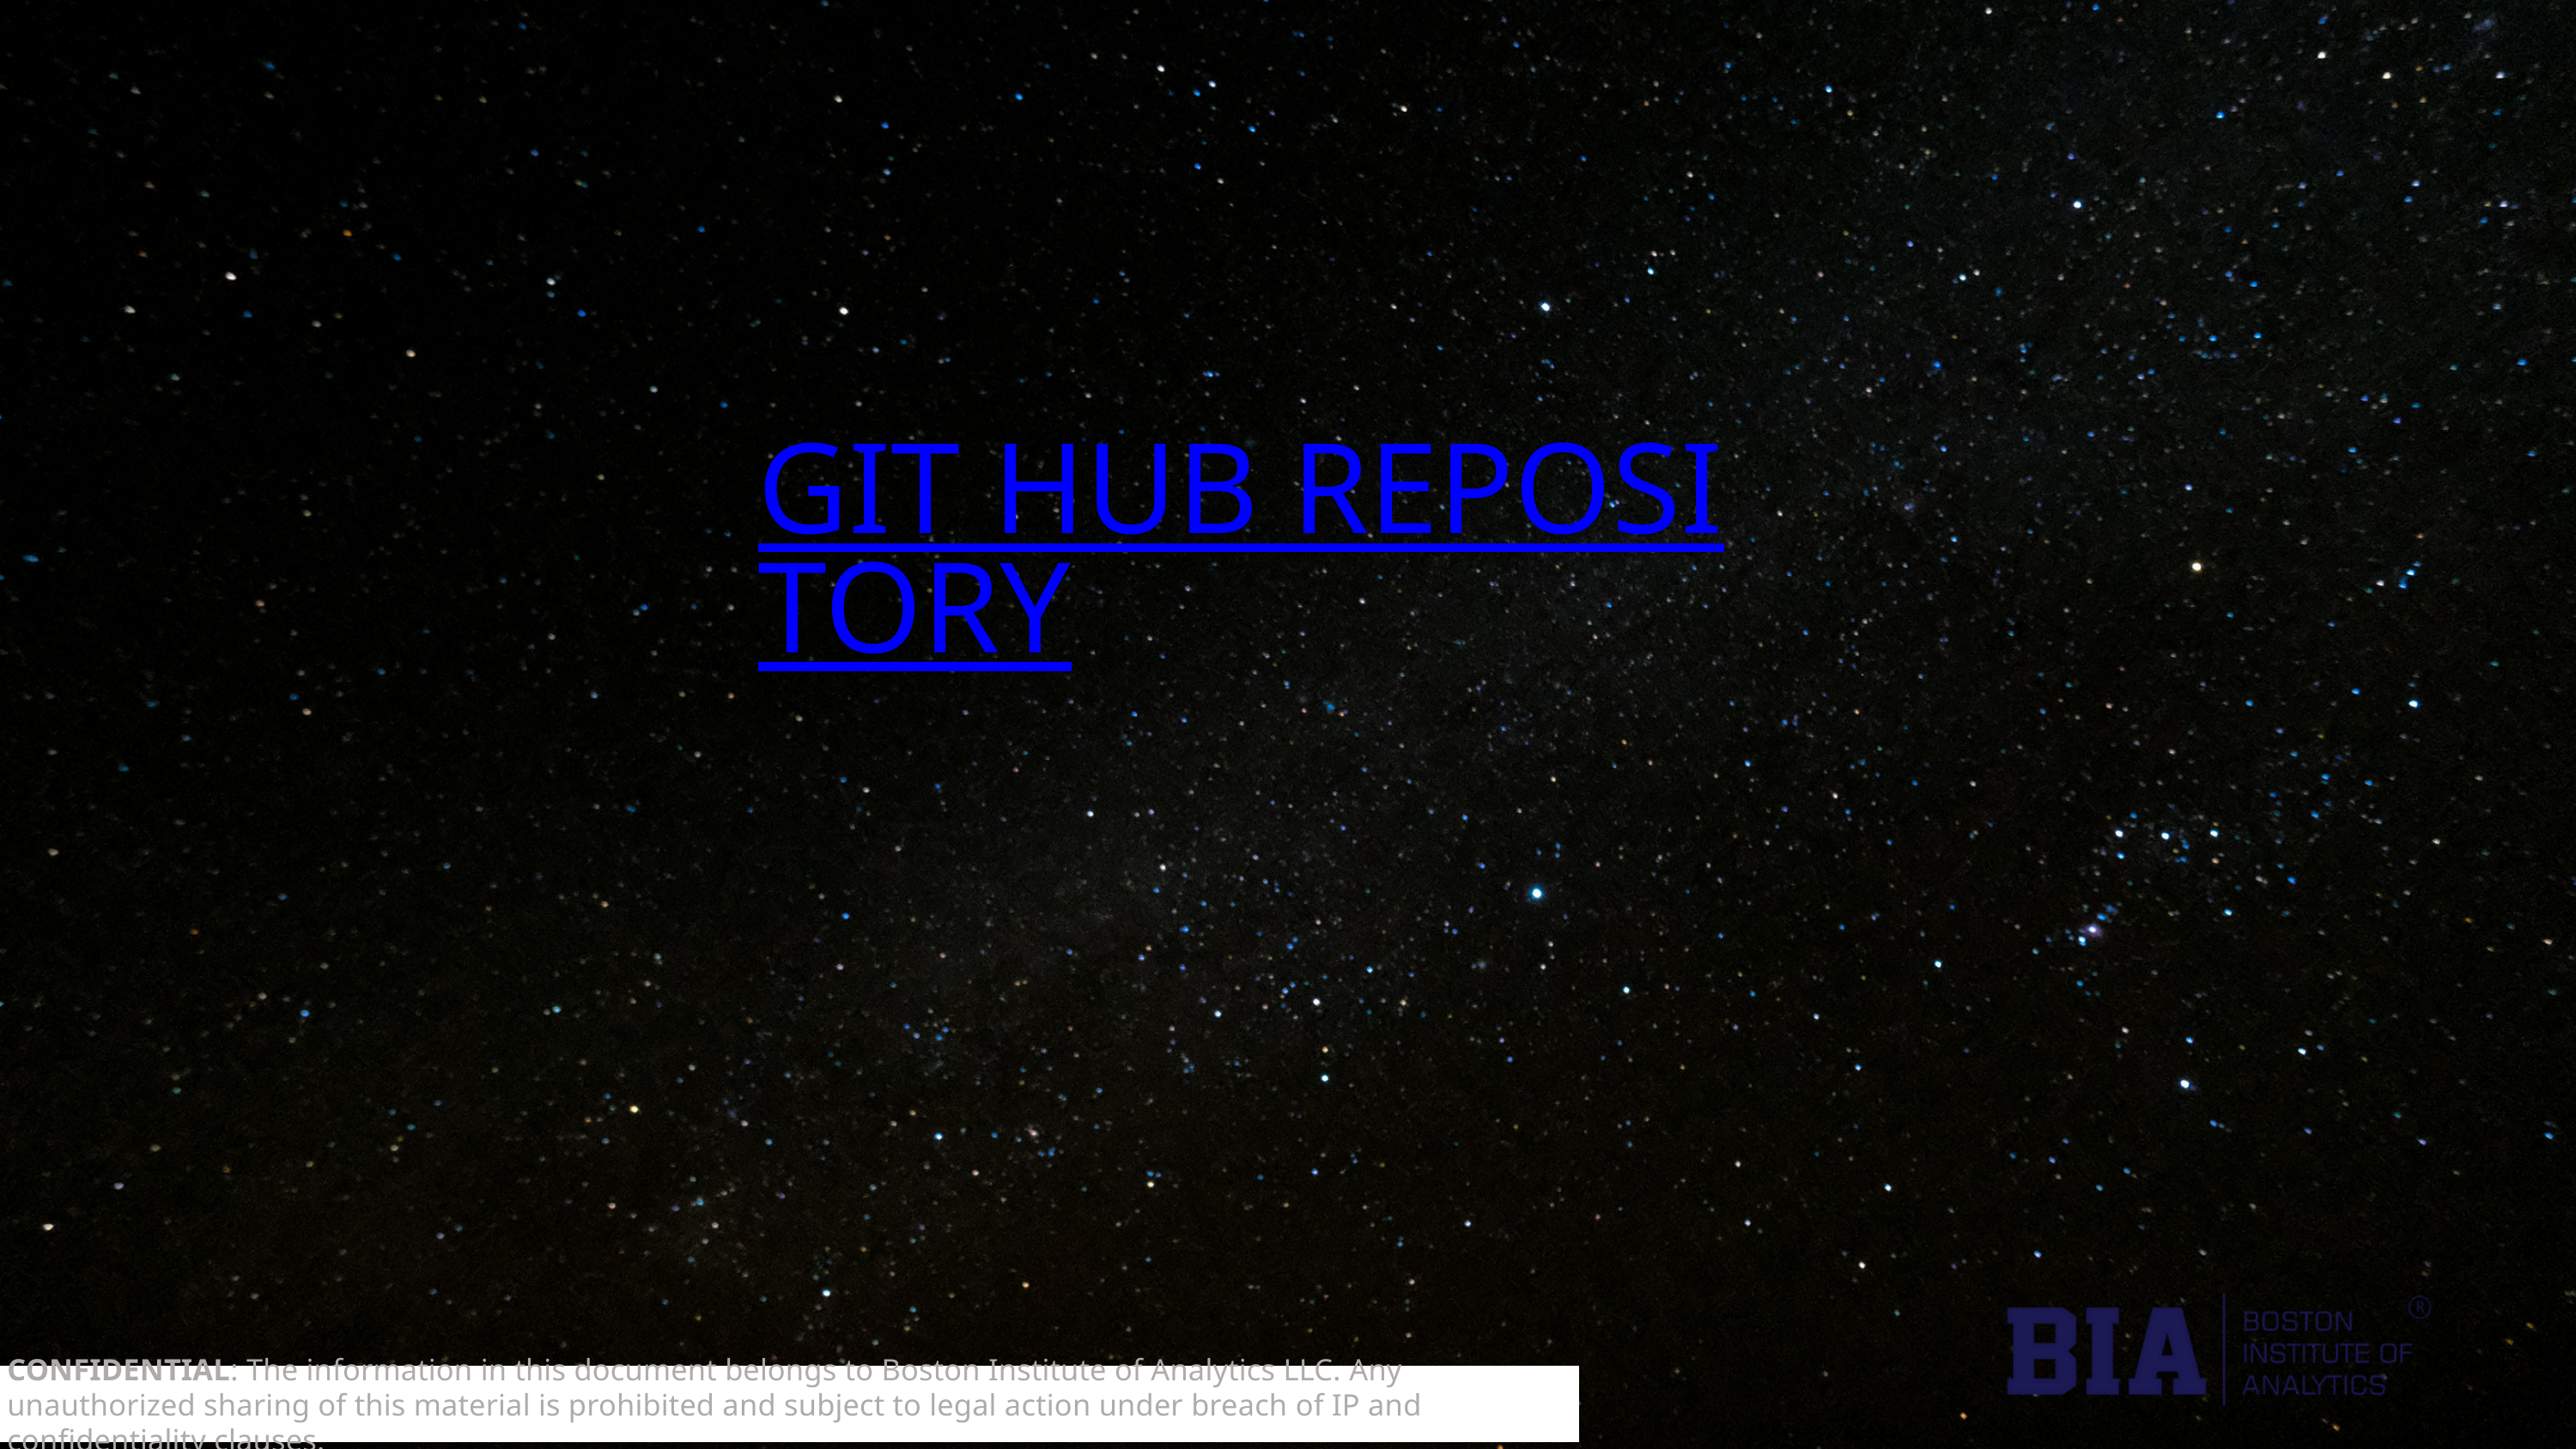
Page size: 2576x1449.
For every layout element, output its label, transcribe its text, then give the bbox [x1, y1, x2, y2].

text_box [1316, 0, 2576, 1449]
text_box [0, 0, 1313, 1364]
text_box [2005, 1291, 2433, 1408]
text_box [0, 1365, 1580, 1443]
text_box GIT HUB REPOSITORY [1316, 415, 1757, 743]
